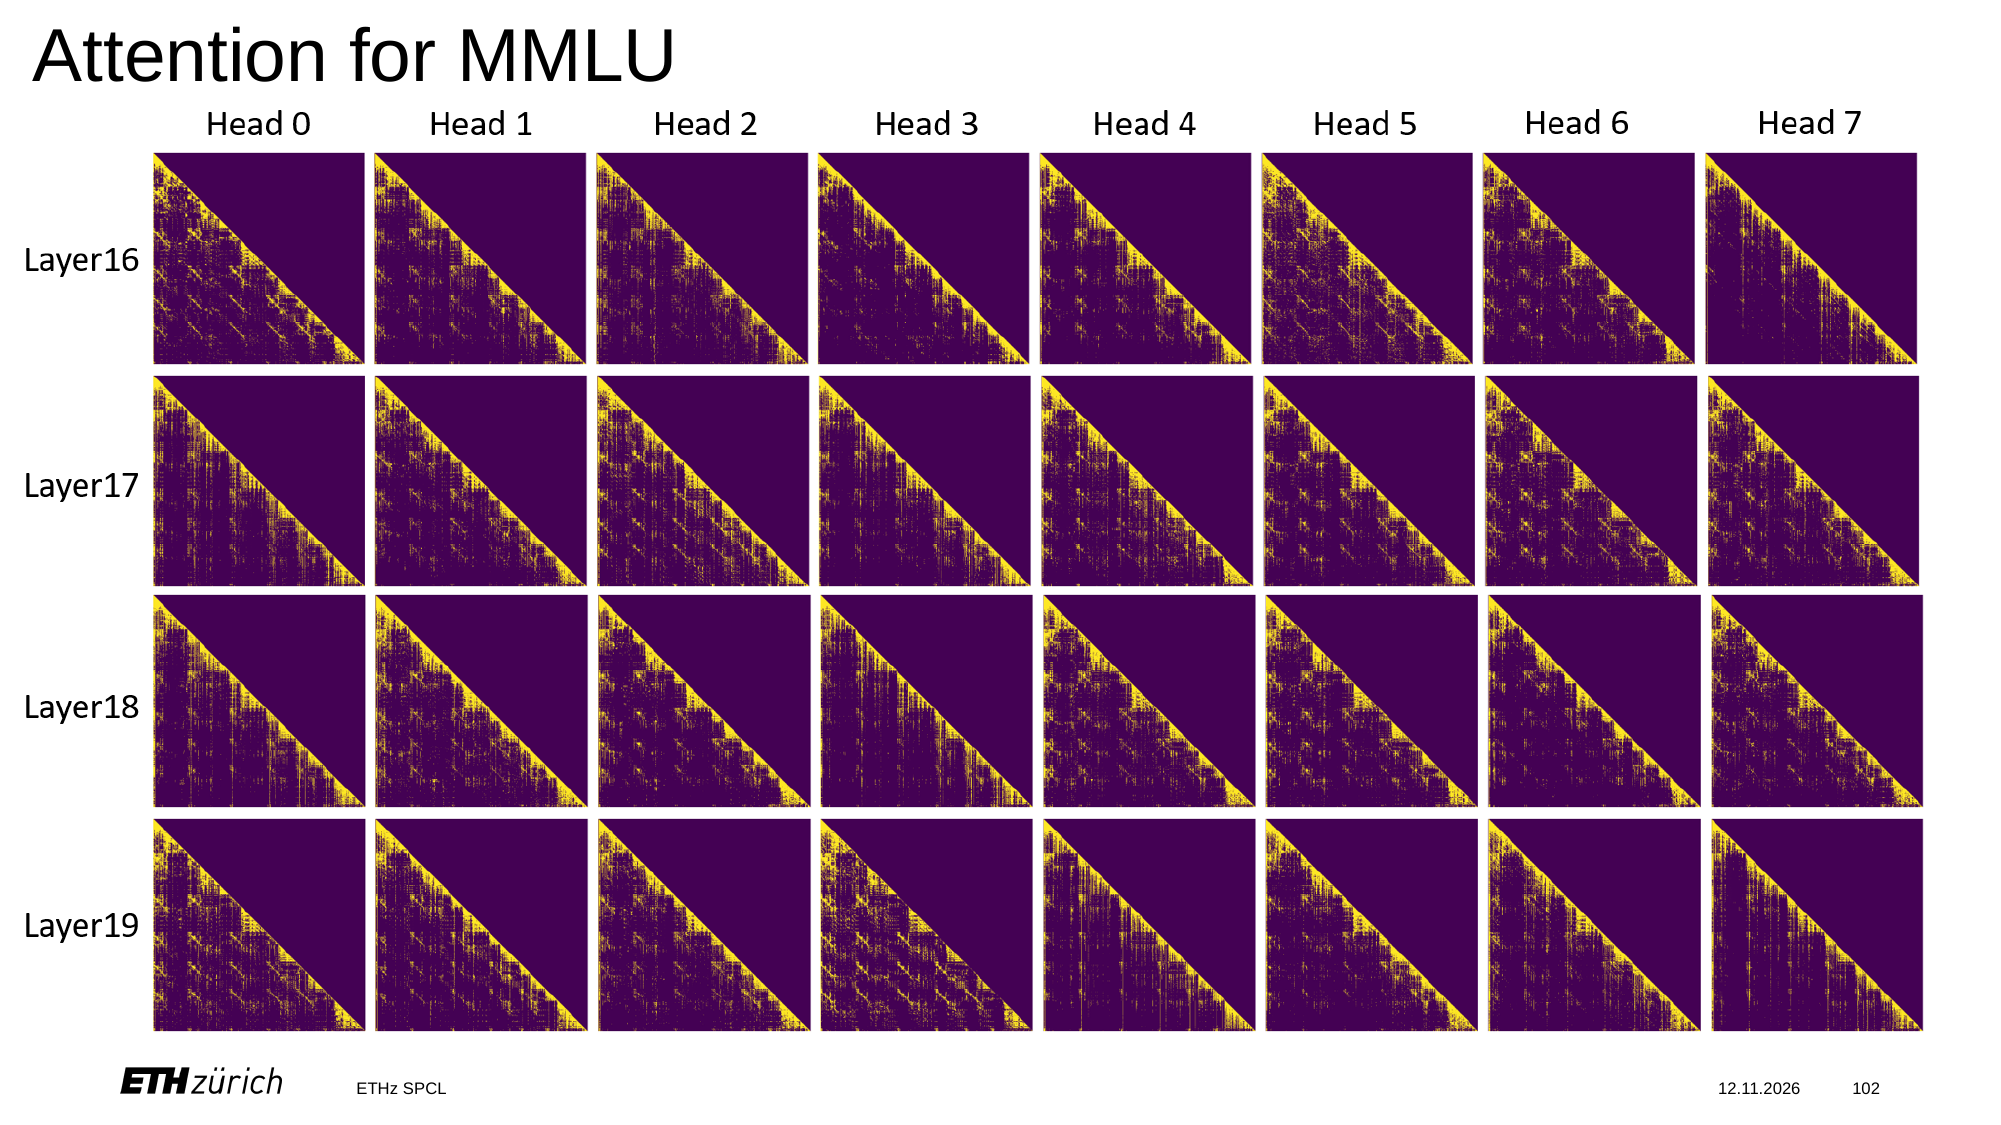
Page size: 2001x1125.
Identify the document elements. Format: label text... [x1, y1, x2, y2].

picture [120, 1067, 282, 1094]
text_box Attention for MMLU [18, 0, 1113, 89]
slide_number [1718, 1069, 1819, 1106]
slide_number 102 [1827, 1069, 1880, 1106]
footer ETHz SPCL [356, 1069, 1243, 1106]
picture [0, 89, 2000, 1036]
